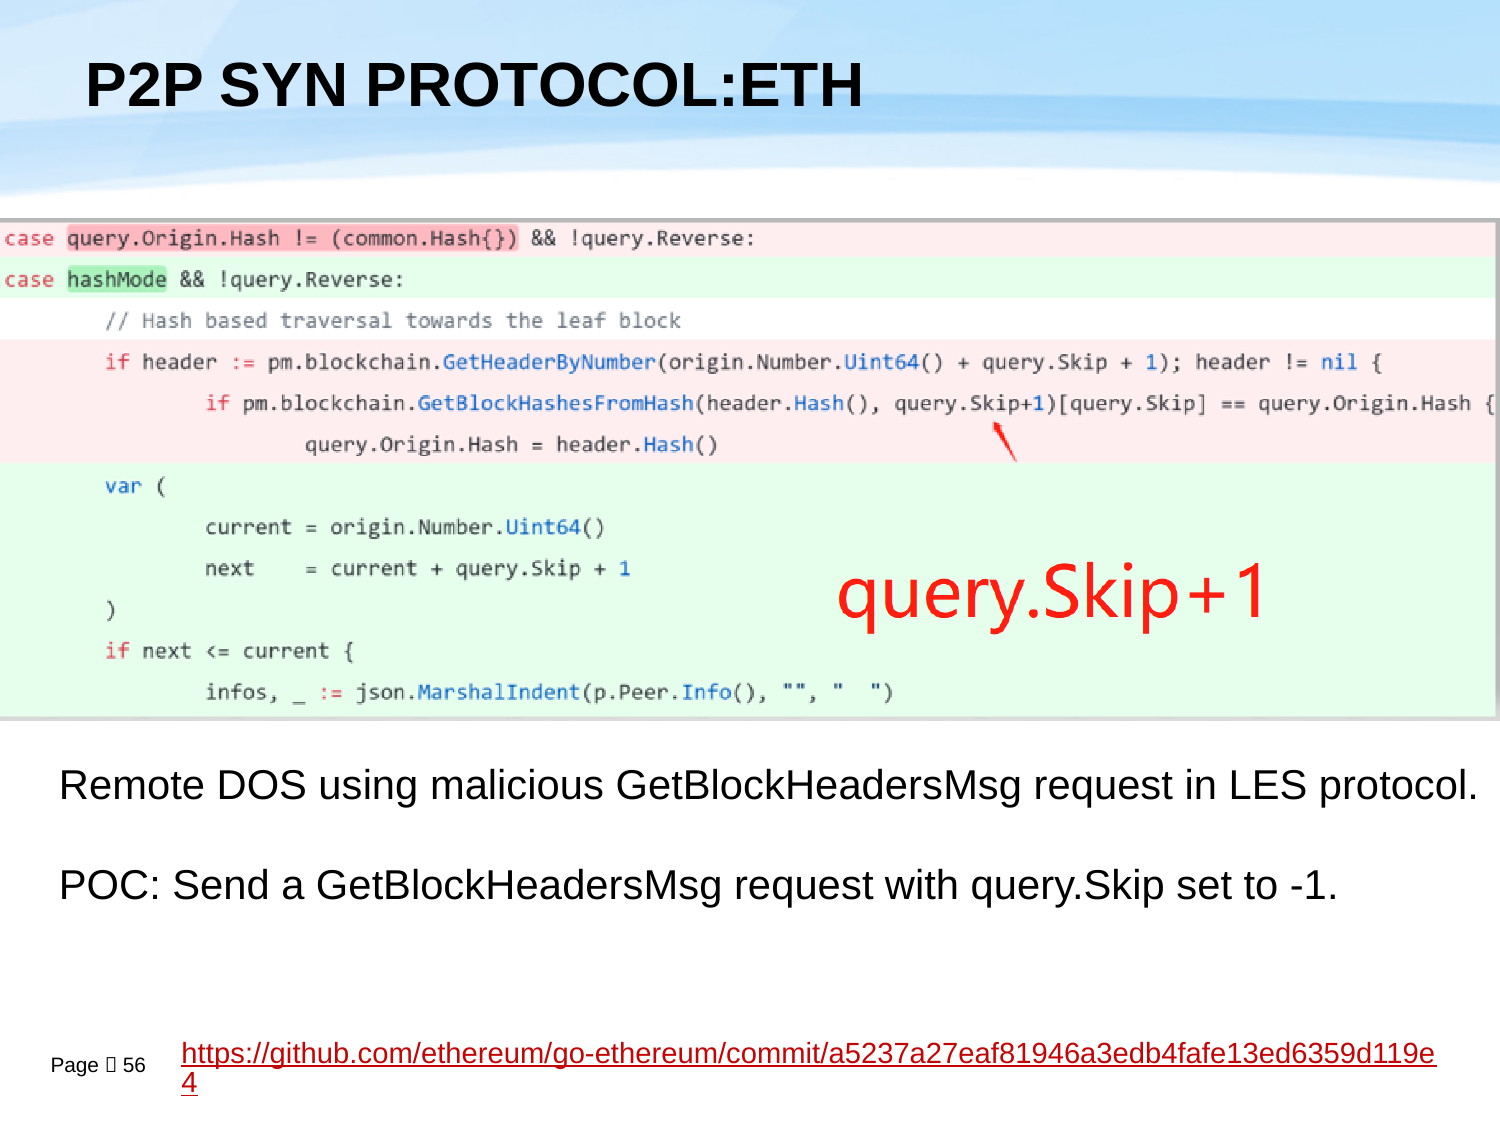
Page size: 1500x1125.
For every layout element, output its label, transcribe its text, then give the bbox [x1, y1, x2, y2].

title P2P SYN PROTOCOL:ETH [70, 28, 1421, 144]
picture [0, 0, 1500, 1125]
text_box Remote DOS using malicious GetBlockHeadersMsg request in LES protocol. POC: Send a GetBlockHeadersMsg request with query.Skip set to -1. [44, 750, 1495, 966]
text_box https://github.com/ethereum/go-ethereum/commit/a5237a27eaf81946a3edb4fafe13ed6359d119e4 [166, 1027, 1456, 1077]
